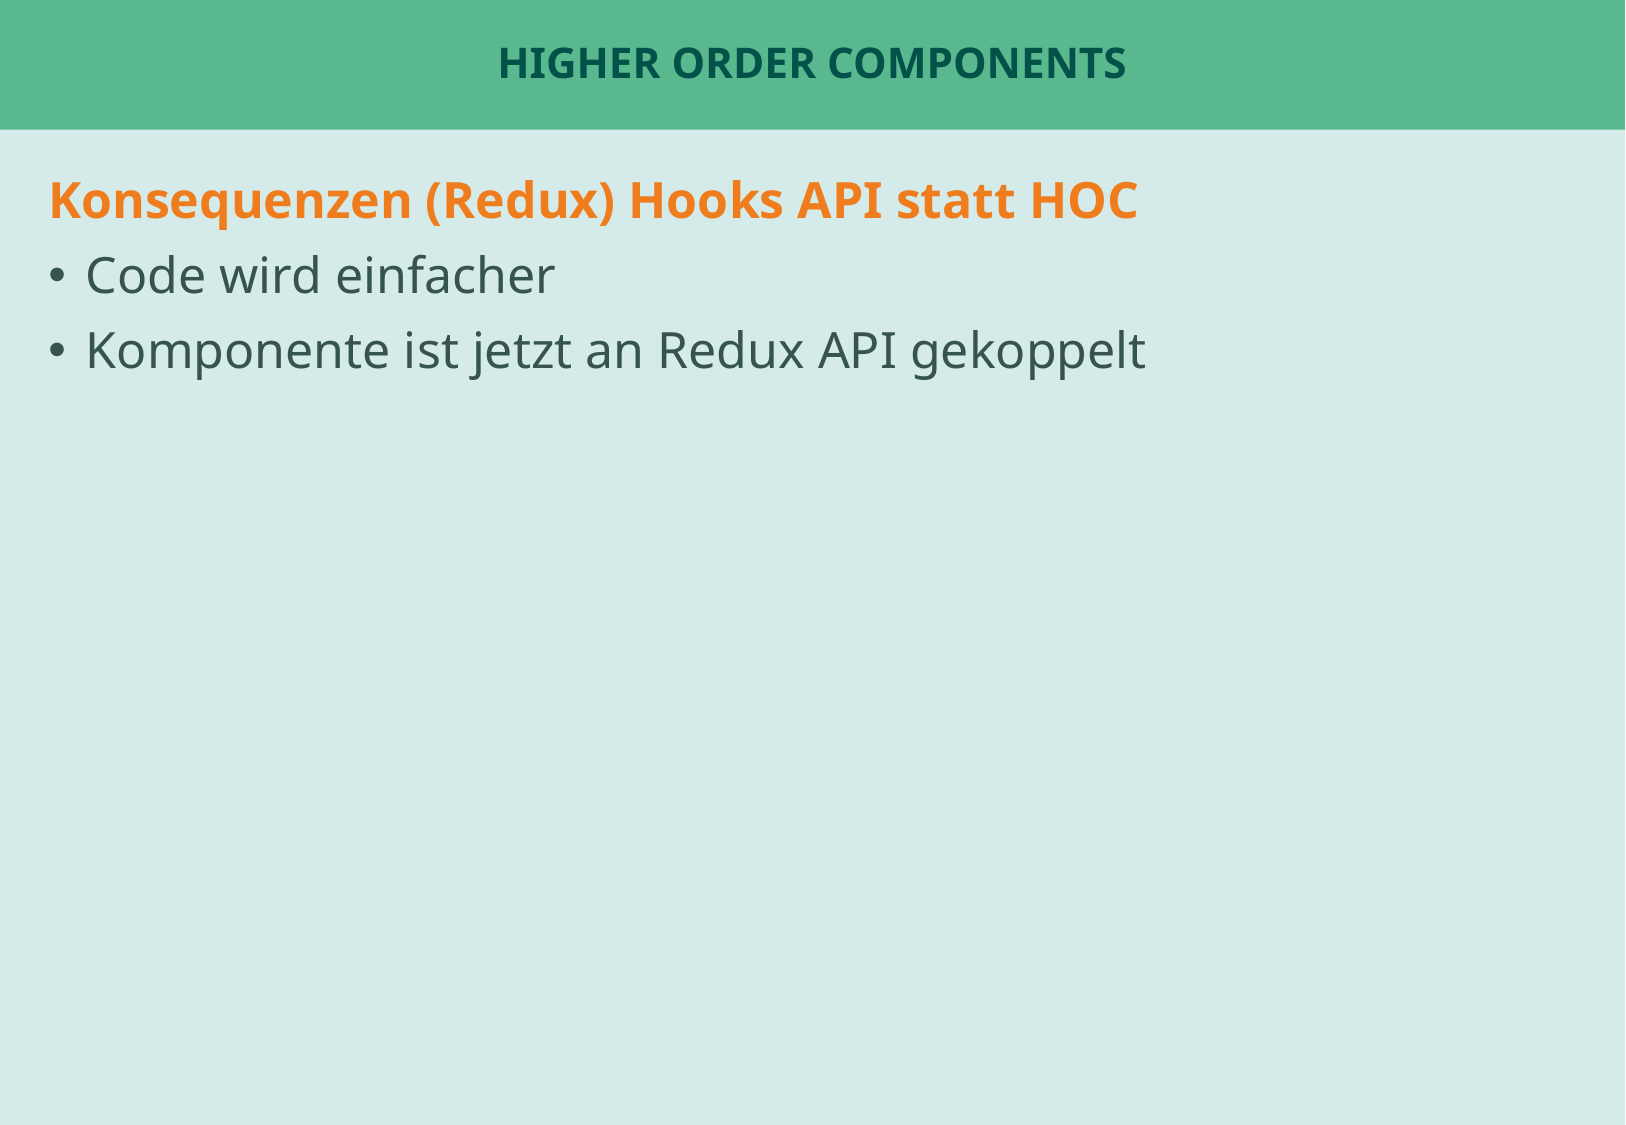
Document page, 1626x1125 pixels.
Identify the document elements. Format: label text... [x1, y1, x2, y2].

list Konsequenzen (Redux) Hooks API statt HOC Code wird einfacher Komponente ist jetzt an Redux API gekoppelt [33, 168, 1592, 1043]
title Higher order Components [0, 0, 1625, 130]
